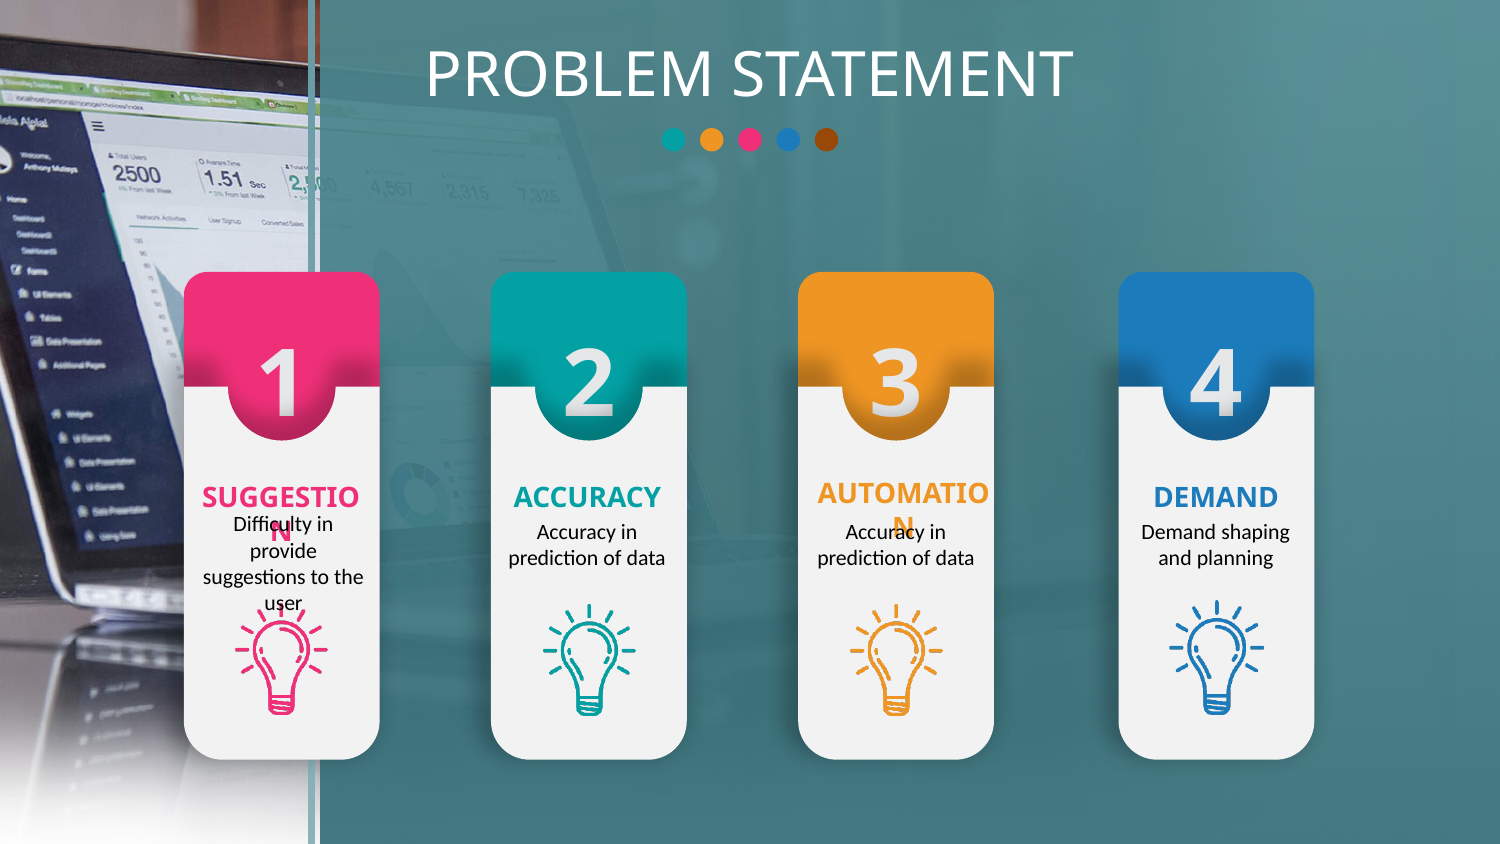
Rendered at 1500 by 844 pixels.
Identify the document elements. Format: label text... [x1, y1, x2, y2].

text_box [170, 268, 394, 502]
text_box [1116, 611, 1317, 762]
text_box [488, 608, 689, 762]
text_box [796, 613, 997, 762]
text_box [477, 268, 701, 502]
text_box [1105, 268, 1328, 502]
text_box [661, 127, 839, 152]
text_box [797, 468, 1008, 605]
picture [0, 0, 1500, 844]
text_box PROBLEM STATEMENT [302, 26, 1198, 117]
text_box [489, 471, 686, 606]
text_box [784, 268, 1008, 502]
text_box [181, 684, 382, 762]
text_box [182, 471, 382, 678]
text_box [1117, 471, 1315, 606]
